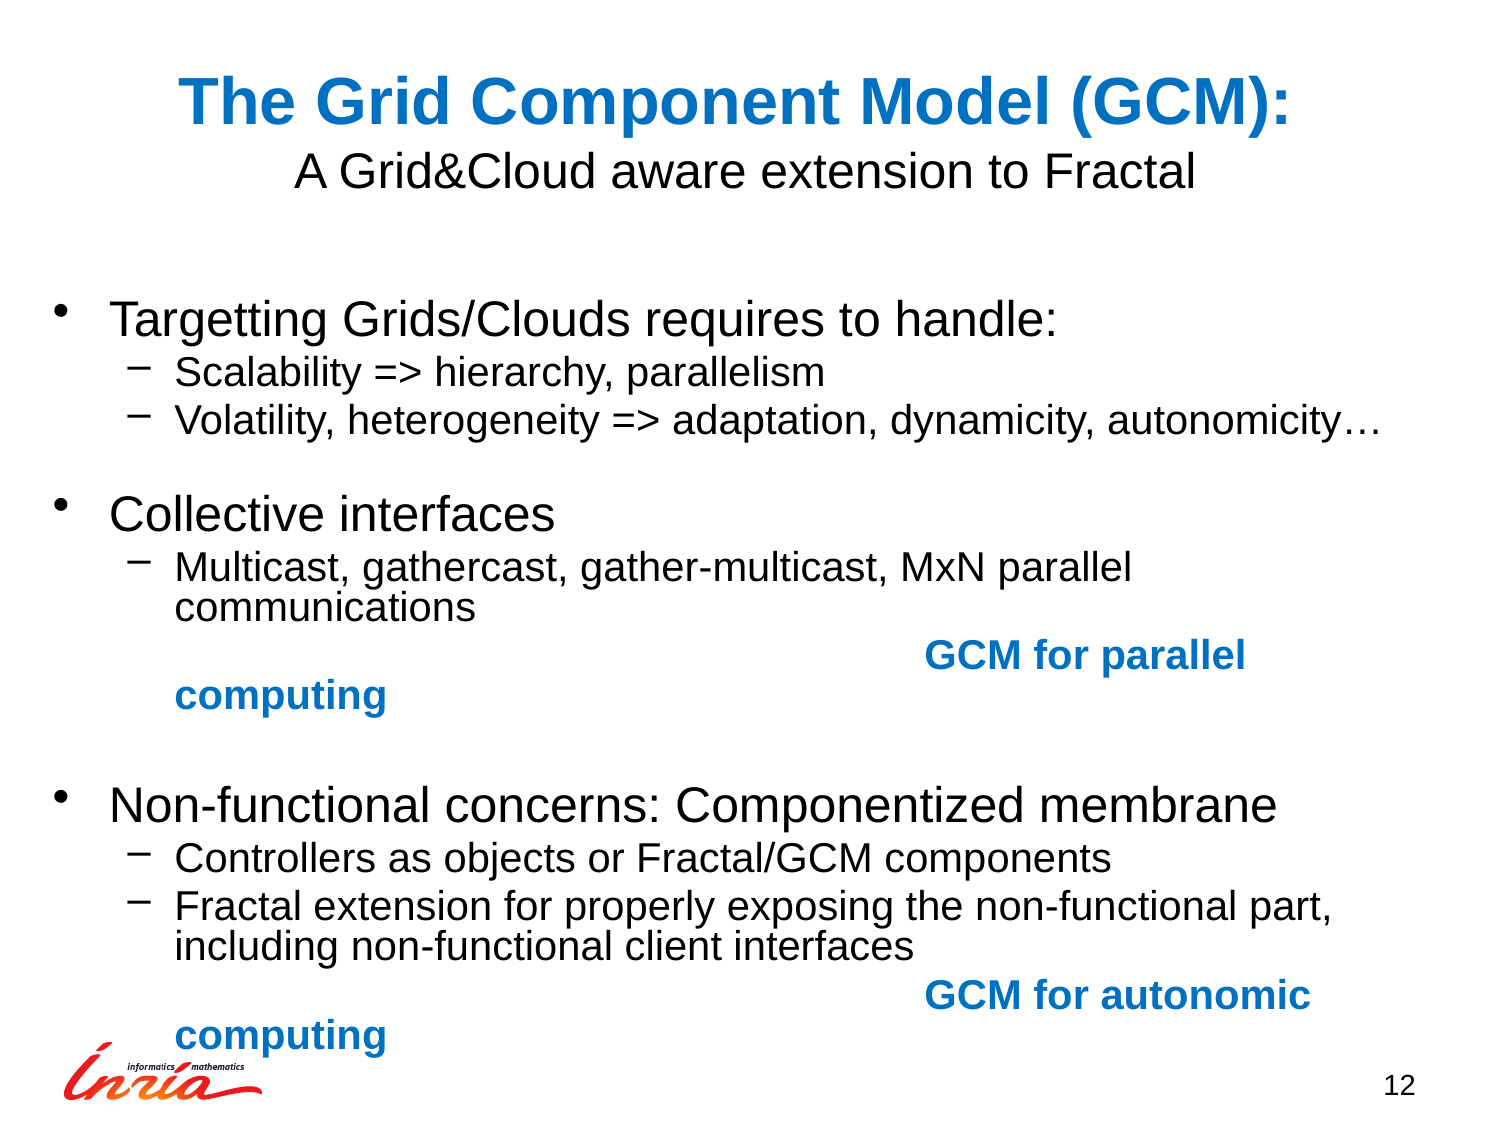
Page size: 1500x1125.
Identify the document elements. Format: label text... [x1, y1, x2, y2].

title The Grid Component Model (GCM): A Grid&Cloud aware extension to Fractal [112, 54, 1379, 202]
slide_number 12 [1080, 1058, 1431, 1122]
list Targetting Grids/Clouds requires to handle: Scalability => hierarchy, parallelism Volatility, heterogeneity => adaptation, dynamicity, autonomicity… Collective interfaces Multicast, gathercast, gather-multicast, MxN parallel communications GCM for parallel computing Non-functional concerns: Componentized membrane Controllers as objects or Fractal/GCM components Fractal extension for properly exposing the non-functional part, including non-functional client interfaces GCM for autonomic computing [37, 290, 1447, 1027]
picture [53, 1031, 273, 1125]
